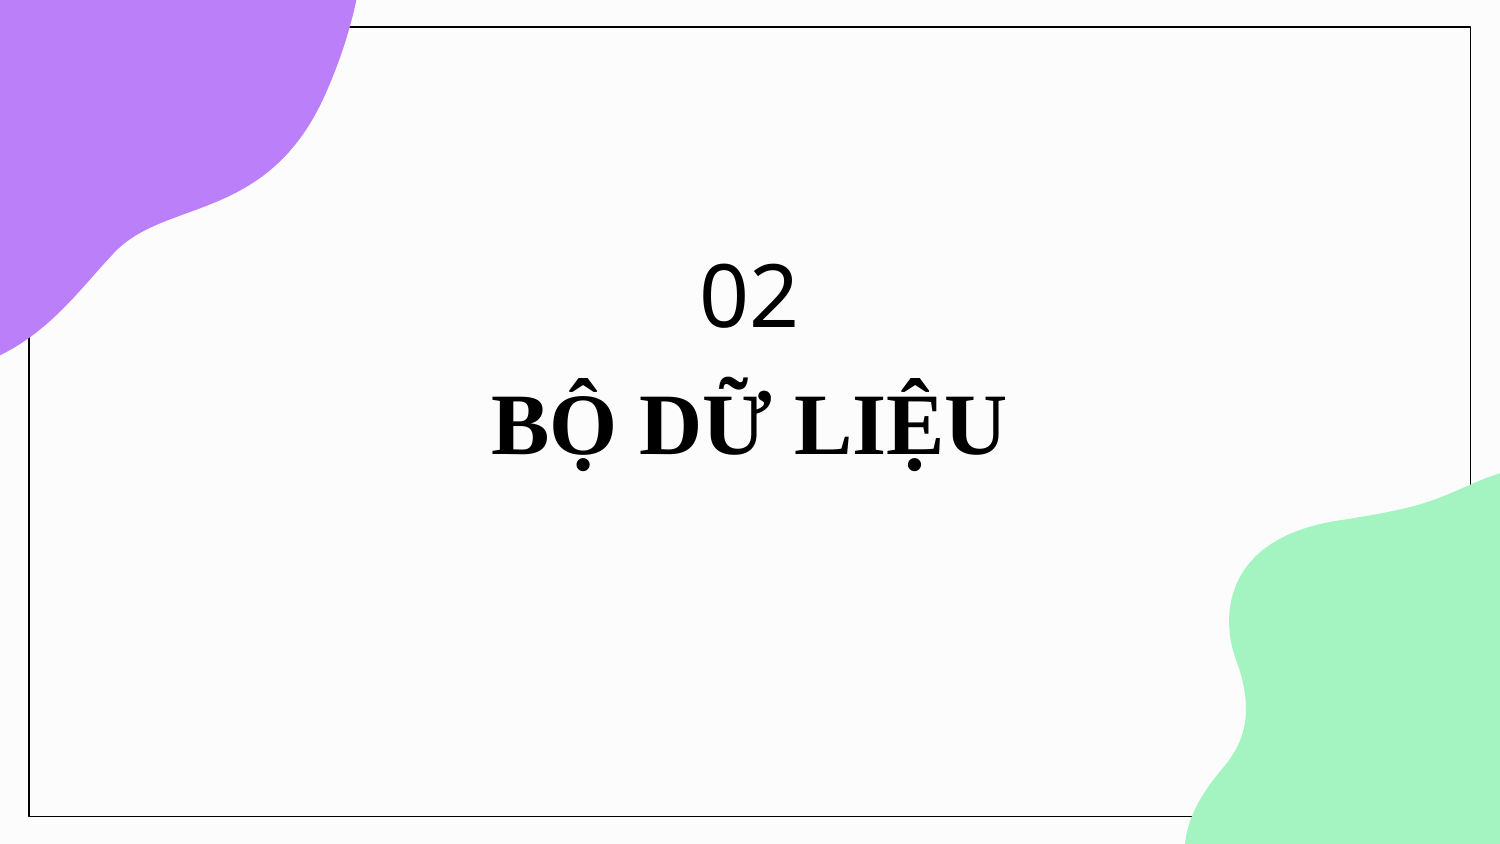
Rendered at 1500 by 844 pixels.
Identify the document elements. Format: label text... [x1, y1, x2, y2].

title BỘ DỮ LIỆU [400, 345, 1100, 488]
title 02 [669, 239, 831, 346]
